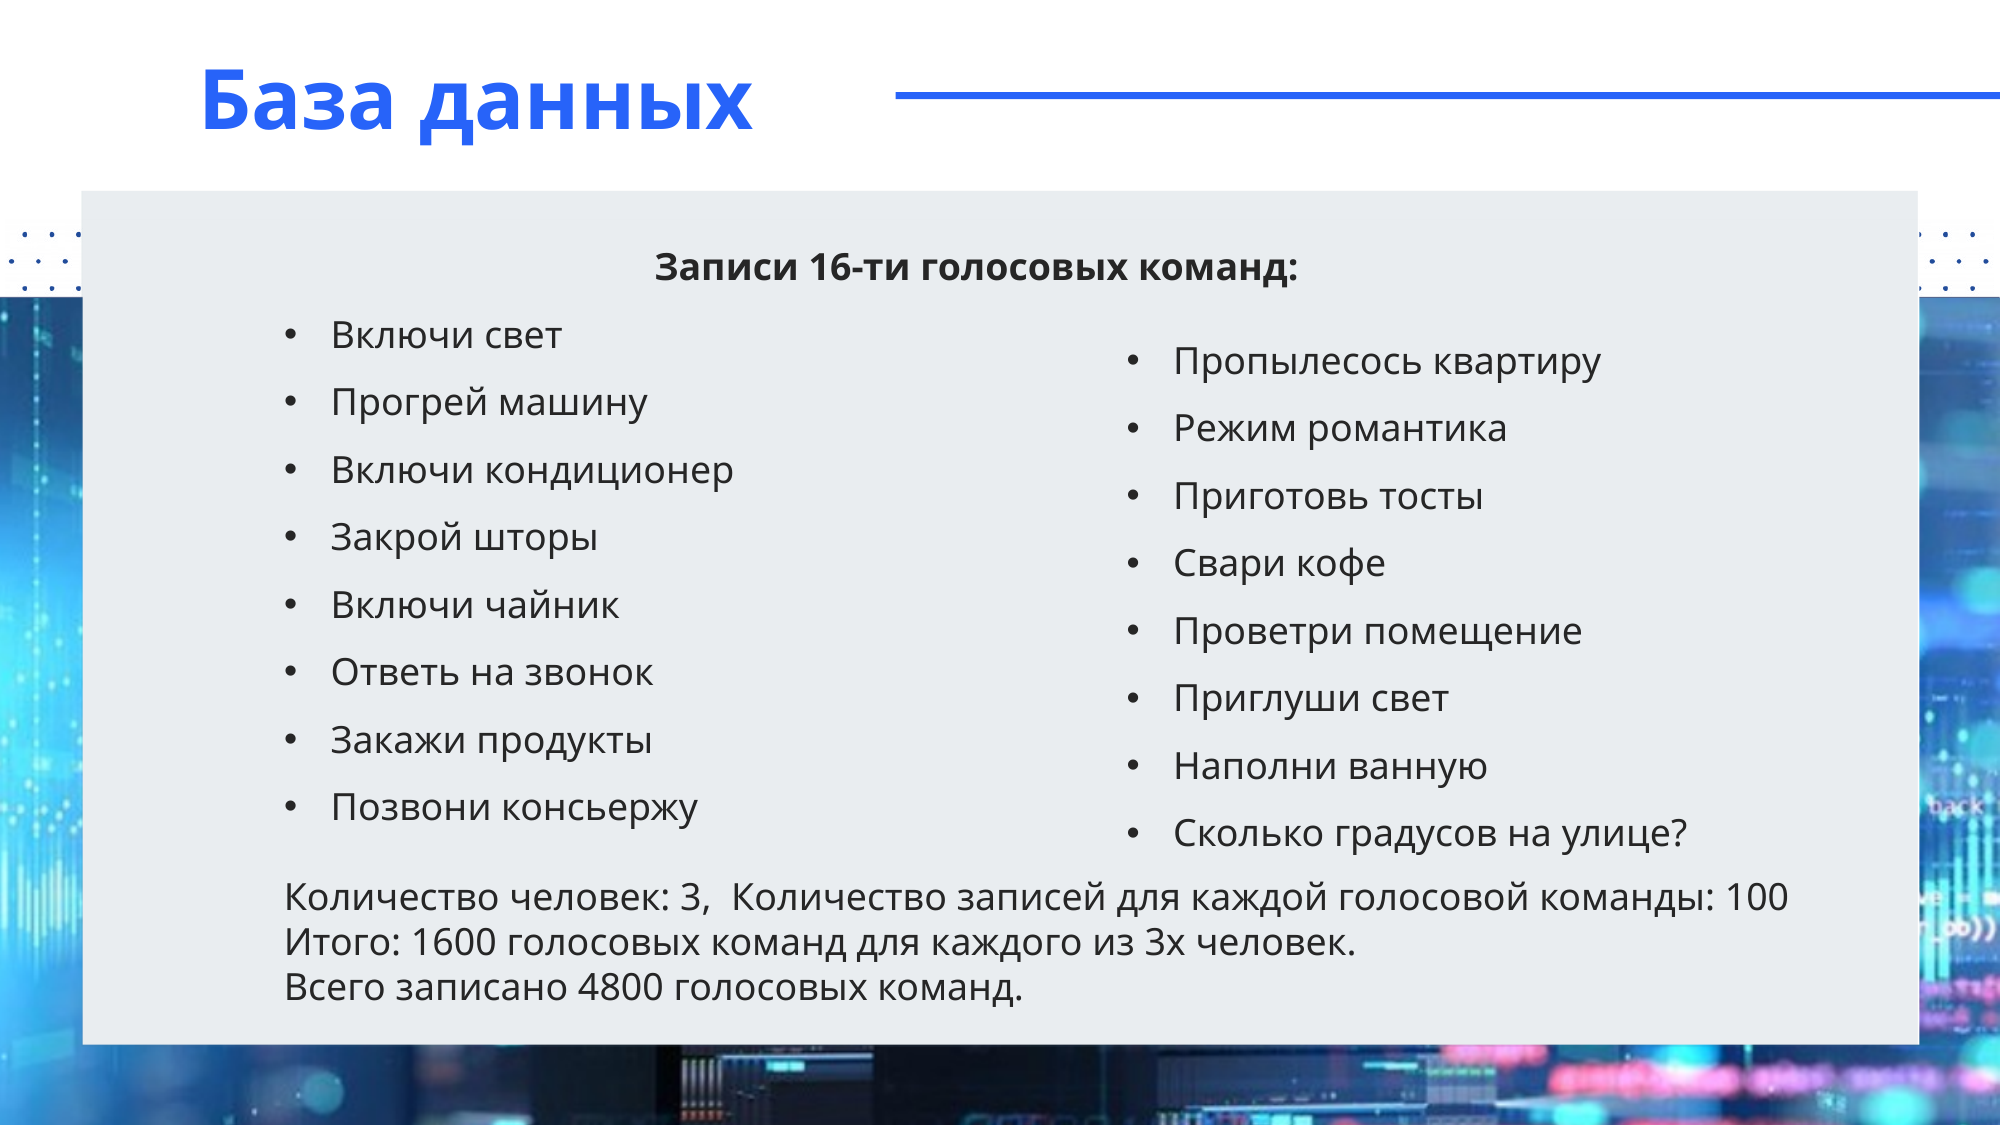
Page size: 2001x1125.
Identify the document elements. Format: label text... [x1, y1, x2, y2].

text_box База данных [0, 33, 1476, 154]
text_box [895, 92, 2000, 100]
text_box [1926, 217, 1994, 294]
picture [0, 189, 2000, 1125]
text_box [5, 217, 74, 294]
